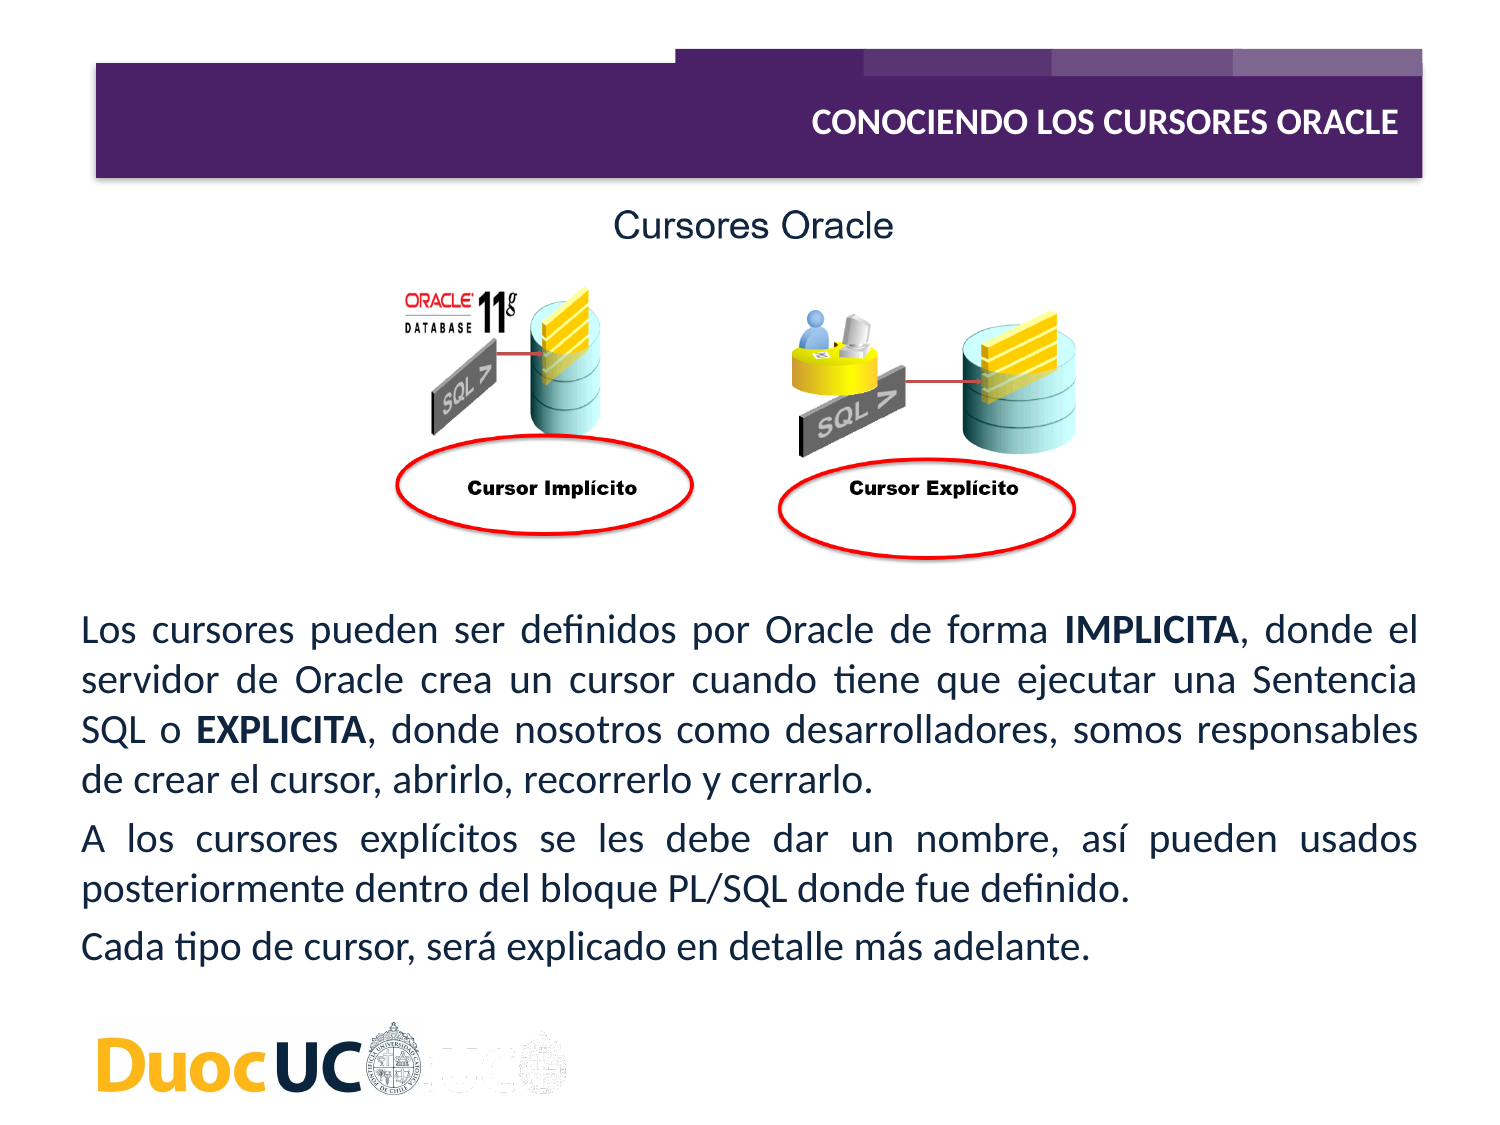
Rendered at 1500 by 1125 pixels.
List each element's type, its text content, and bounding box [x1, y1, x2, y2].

picture [386, 196, 1114, 579]
list Los cursores pueden ser definidos por Oracle de forma IMPLICITA, donde el servidor de Oracle crea un cursor cuando tiene que ejecutar una Sentencia SQL o EXPLICITA, donde nosotros como desarrolladores, somos responsables de crear el cursor, abrirlo, recorrerlo y cerrarlo. A los cursores explícitos se les debe dar un nombre, así pueden usados posteriormente dentro del bloque PL/SQL donde fue definido. Cada tipo de cursor, será explicado en detalle más adelante. [66, 594, 1434, 991]
picture [96, 1021, 566, 1095]
text_box CONOCIENDO LOS CURSORES ORACLE [796, 82, 1421, 150]
